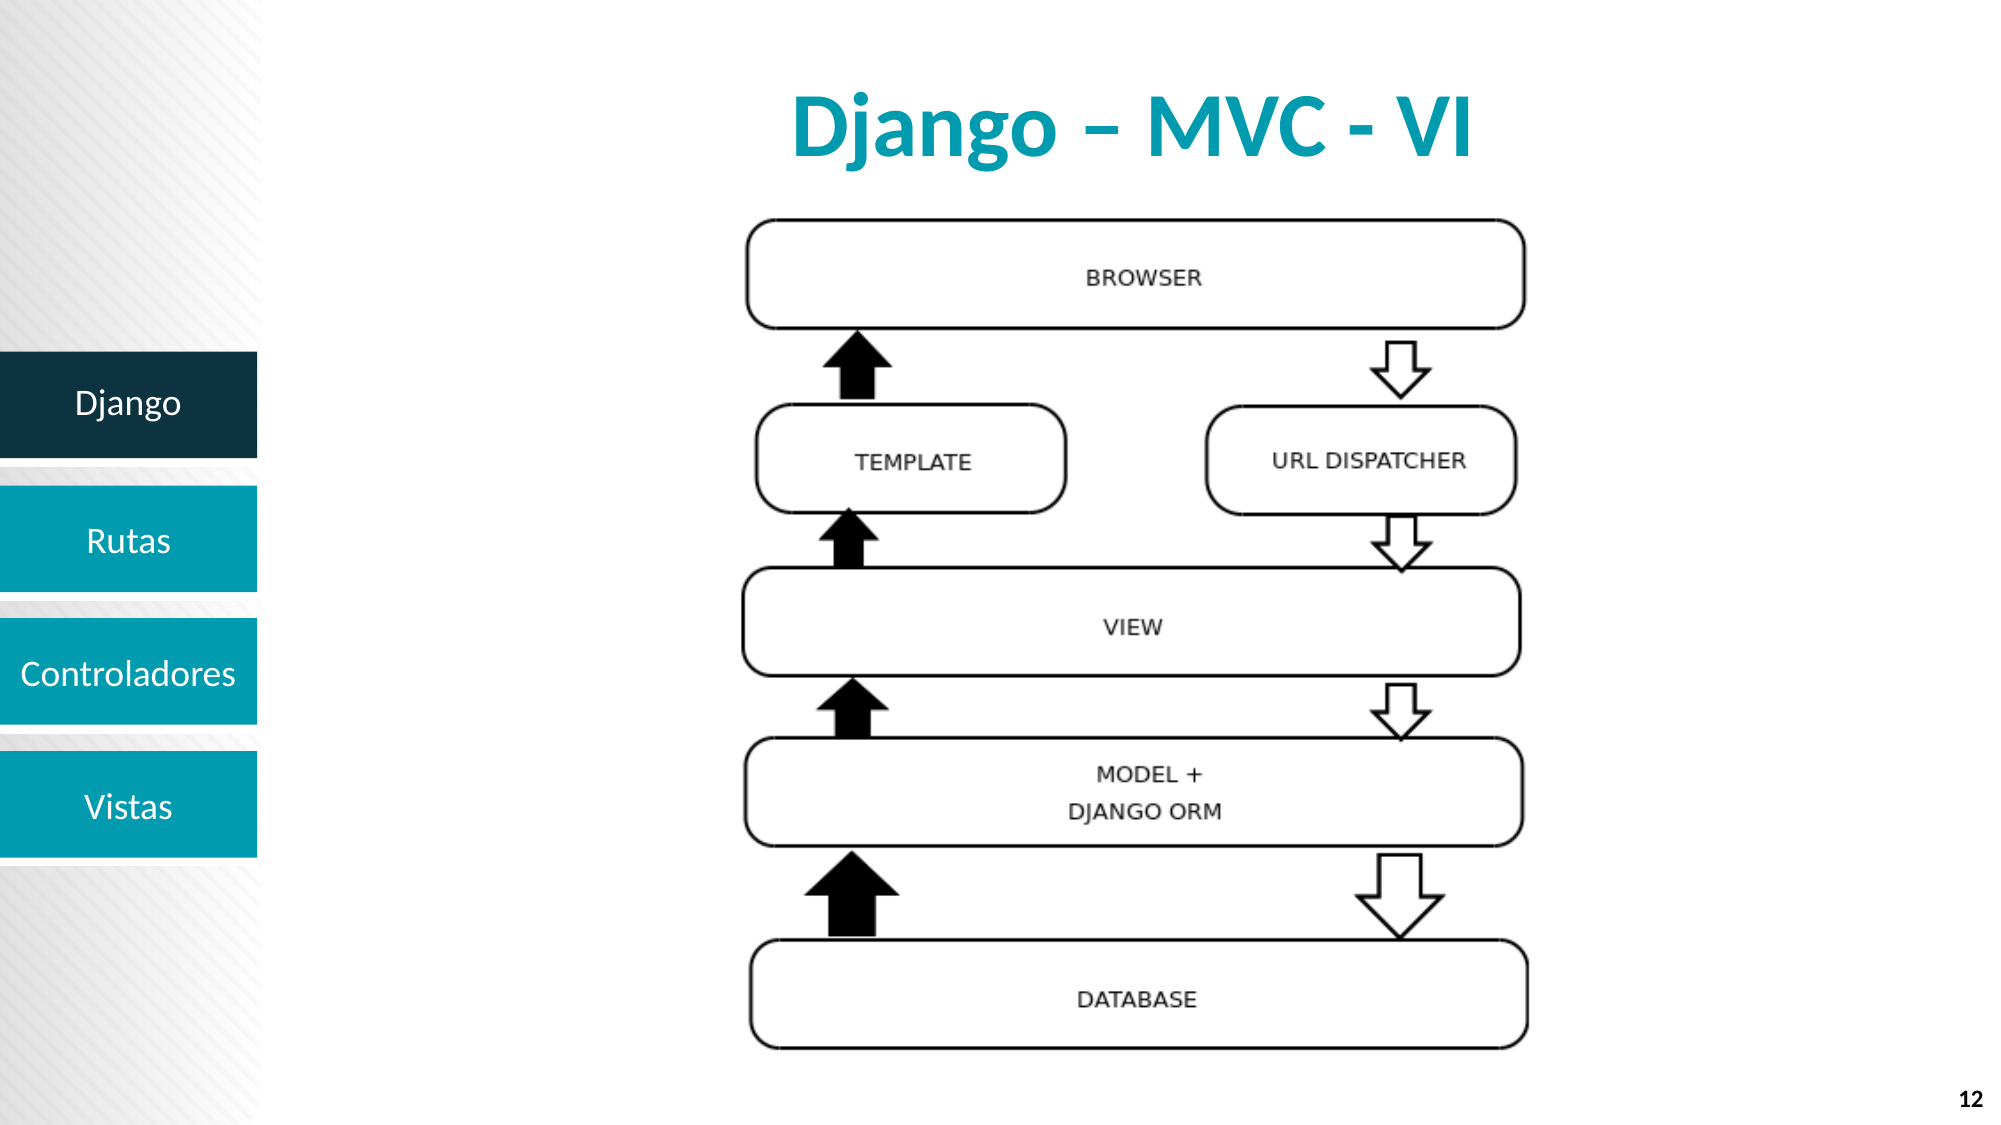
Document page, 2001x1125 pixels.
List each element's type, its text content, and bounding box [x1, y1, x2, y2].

slide_number 12 [1921, 1072, 2000, 1124]
title Django – MVC - VI [340, 36, 1927, 204]
text_box Django [25, 371, 232, 430]
picture [724, 201, 1545, 1067]
